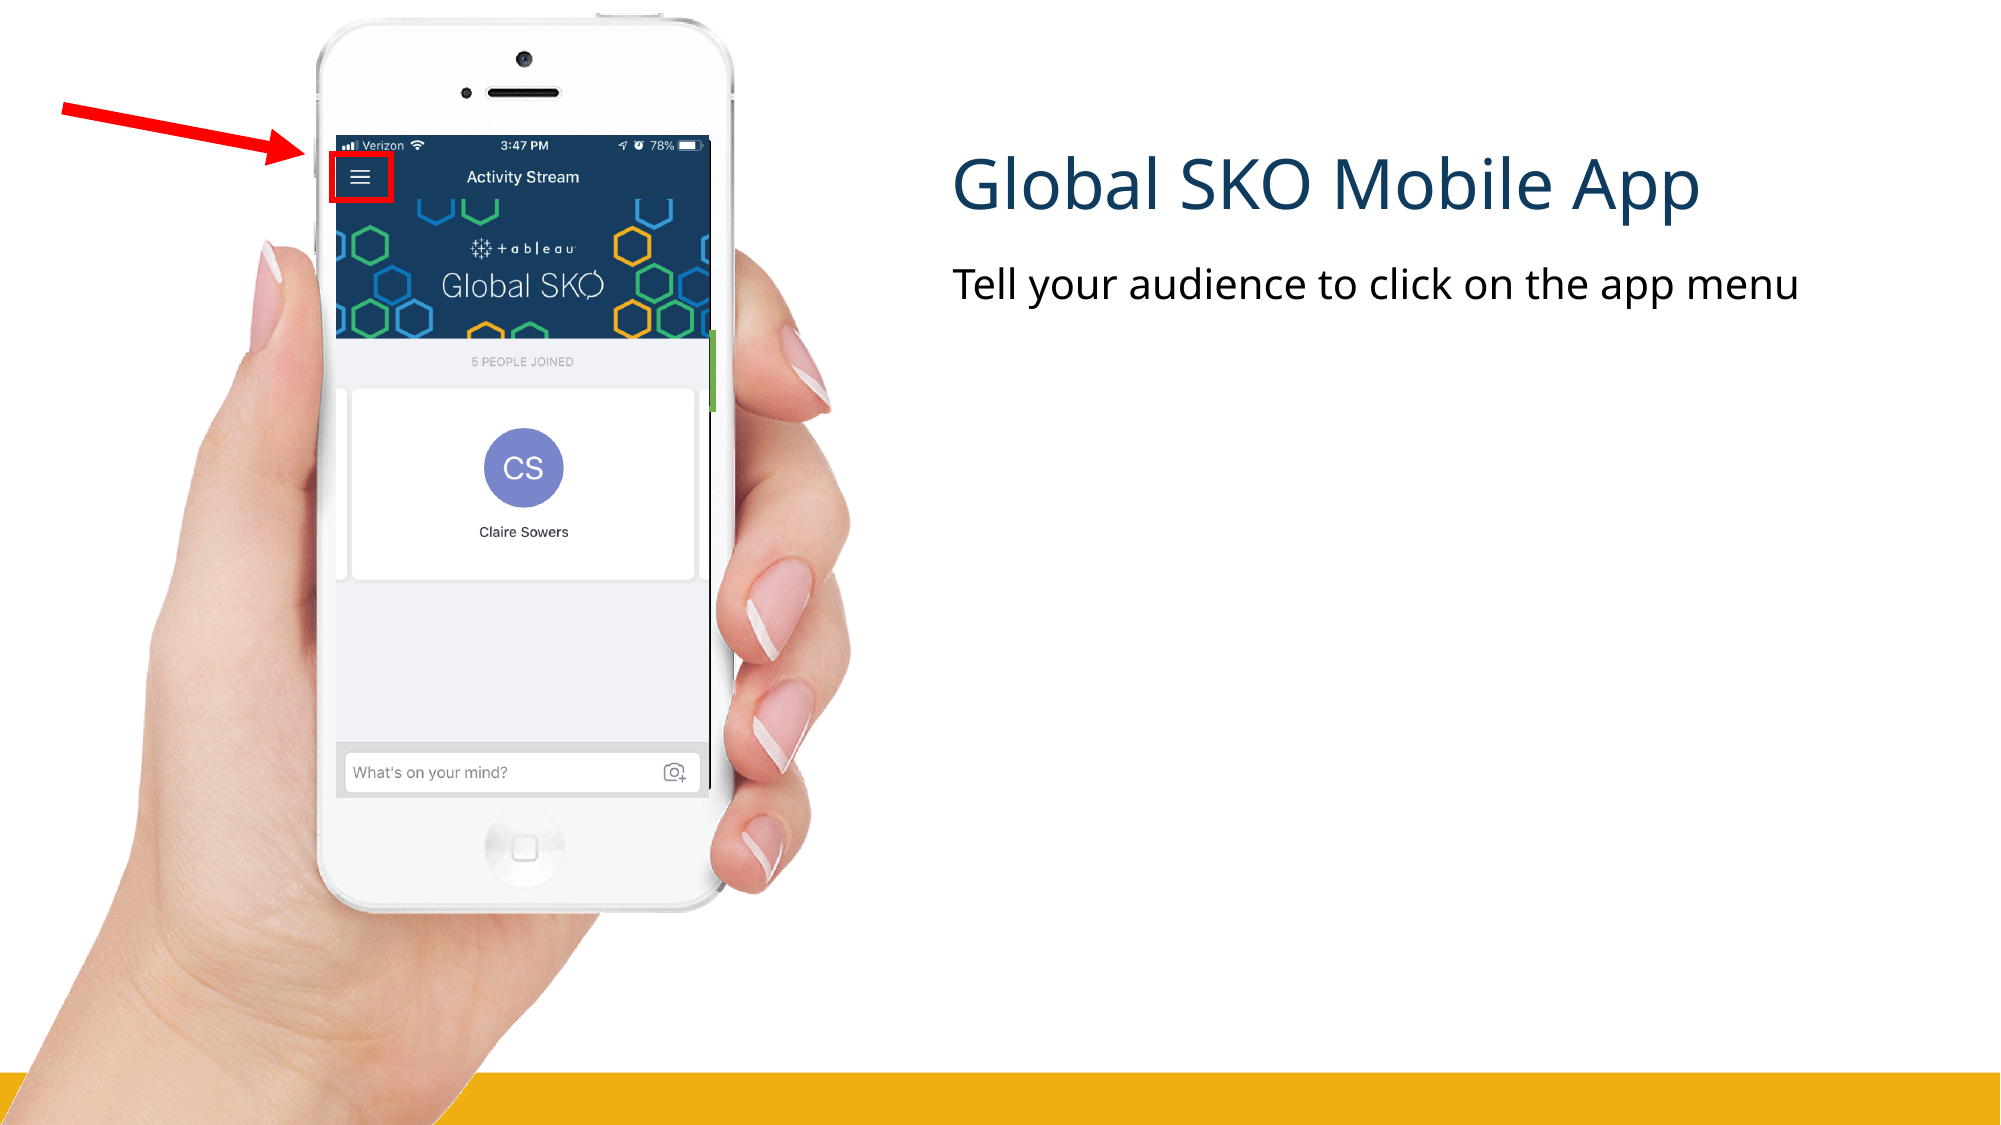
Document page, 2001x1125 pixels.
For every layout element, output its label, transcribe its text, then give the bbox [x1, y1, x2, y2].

text_box Tell your audience to click on the app menu [937, 250, 1943, 724]
picture [0, 13, 852, 1125]
list Global SKO Mobile App [951, 149, 1804, 225]
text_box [62, 108, 306, 155]
